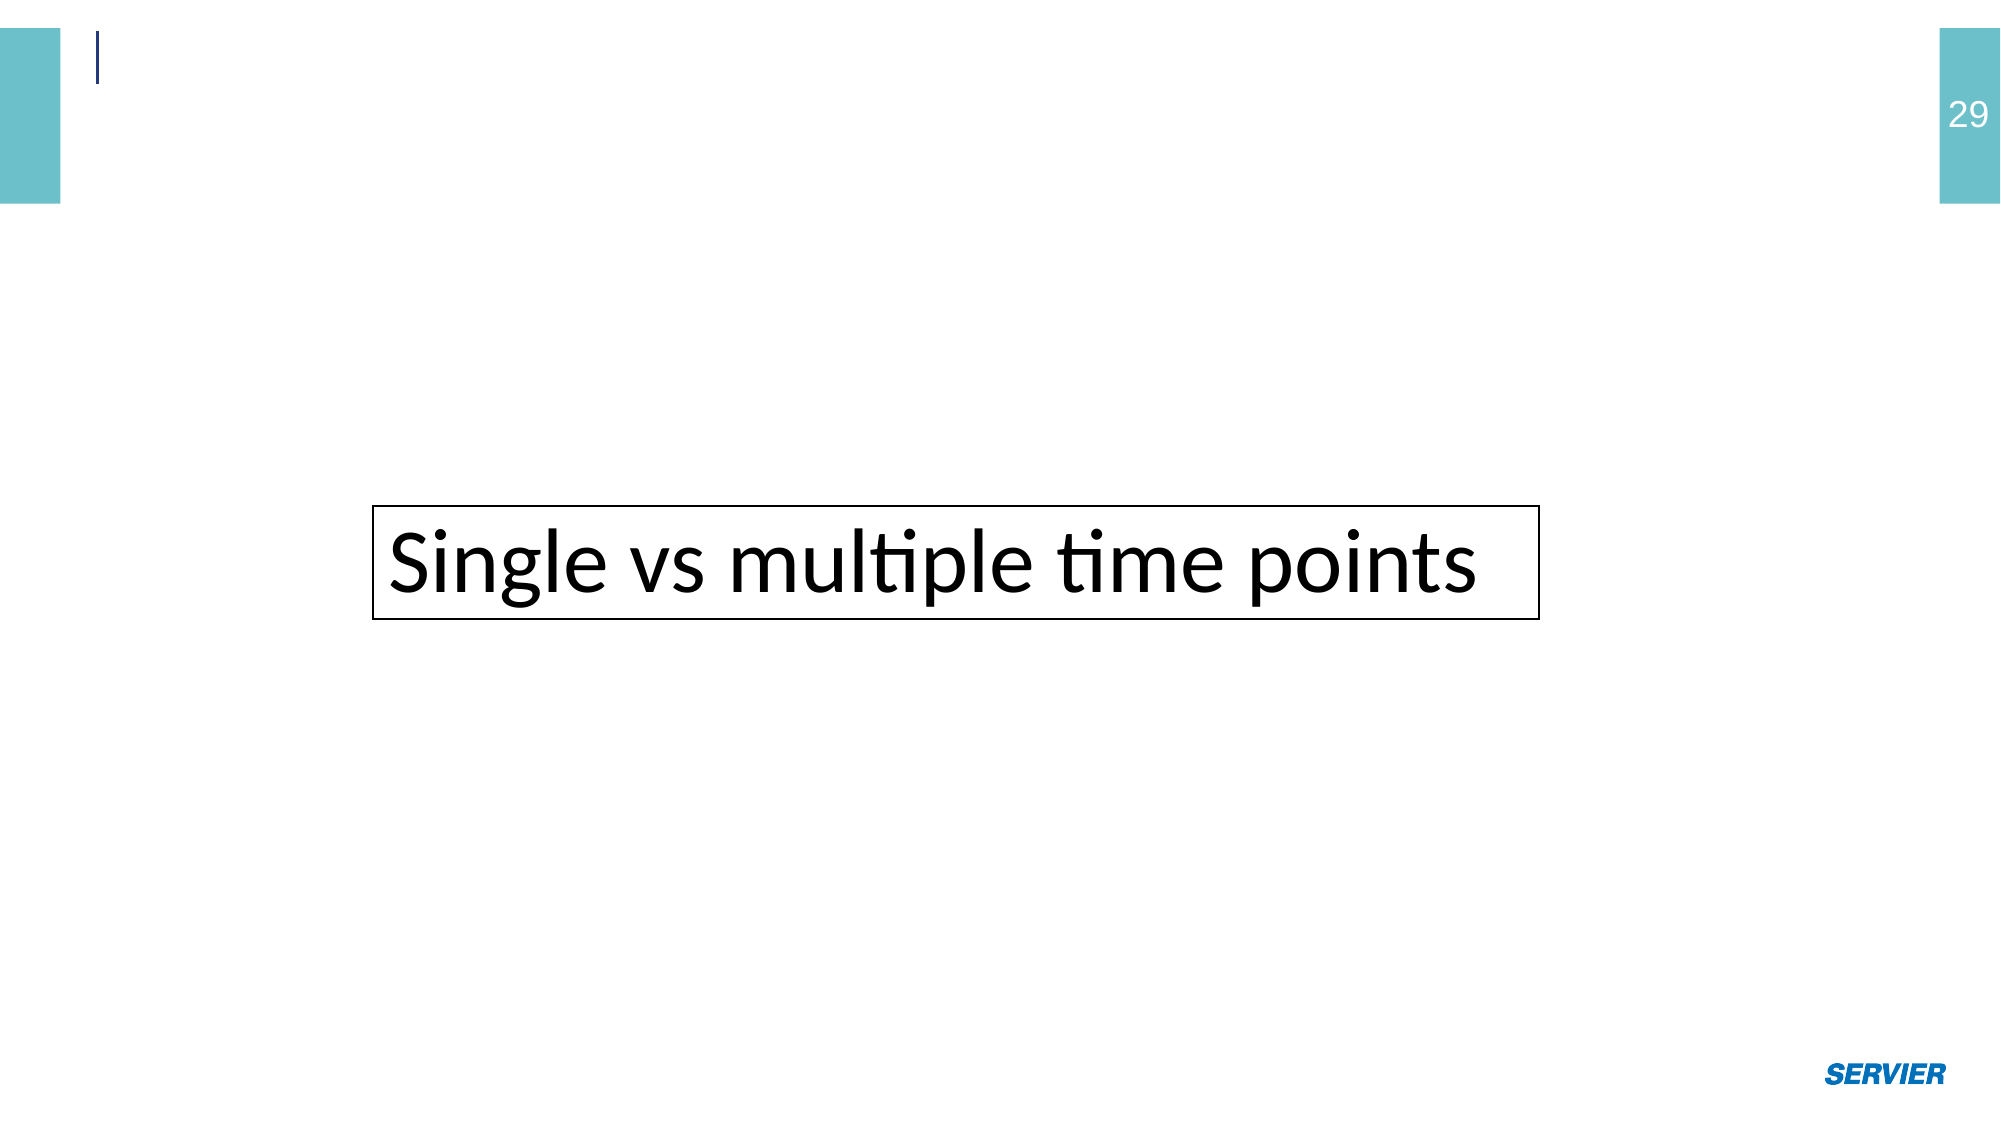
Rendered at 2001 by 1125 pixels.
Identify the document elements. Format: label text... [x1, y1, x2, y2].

picture [1825, 1063, 1946, 1085]
title Single vs multiple time points [372, 505, 1540, 620]
